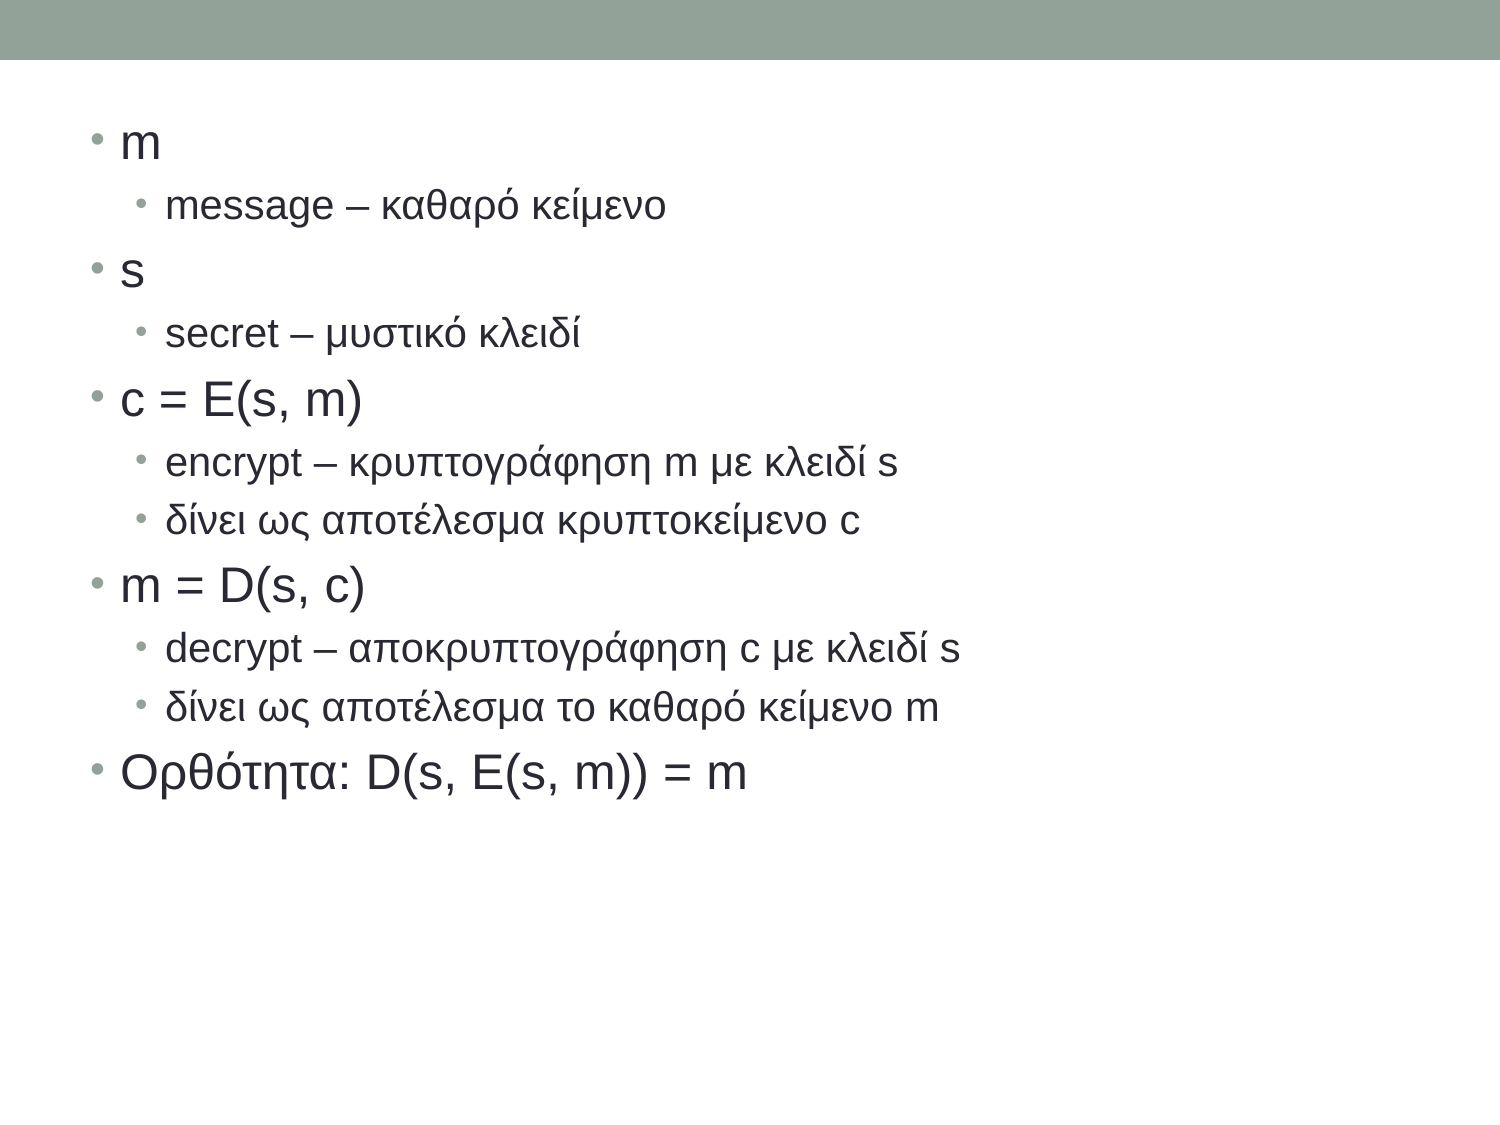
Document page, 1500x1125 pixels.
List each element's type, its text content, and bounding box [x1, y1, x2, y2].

list m message – καθαρό κείμενο s secret – μυστικό κλειδί c = E(s, m) encrypt – κρυπτογράφηση m με κλειδί s δίνει ως αποτέλεσμα κρυπτοκείμενο c m = D(s, c) decrypt – αποκρυπτογράφηση c με κλειδί s δίνει ως αποτέλεσμα το καθαρό κείμενο m Ορθότητα: D(s, E(s, m)) = m [75, 101, 1425, 1063]
